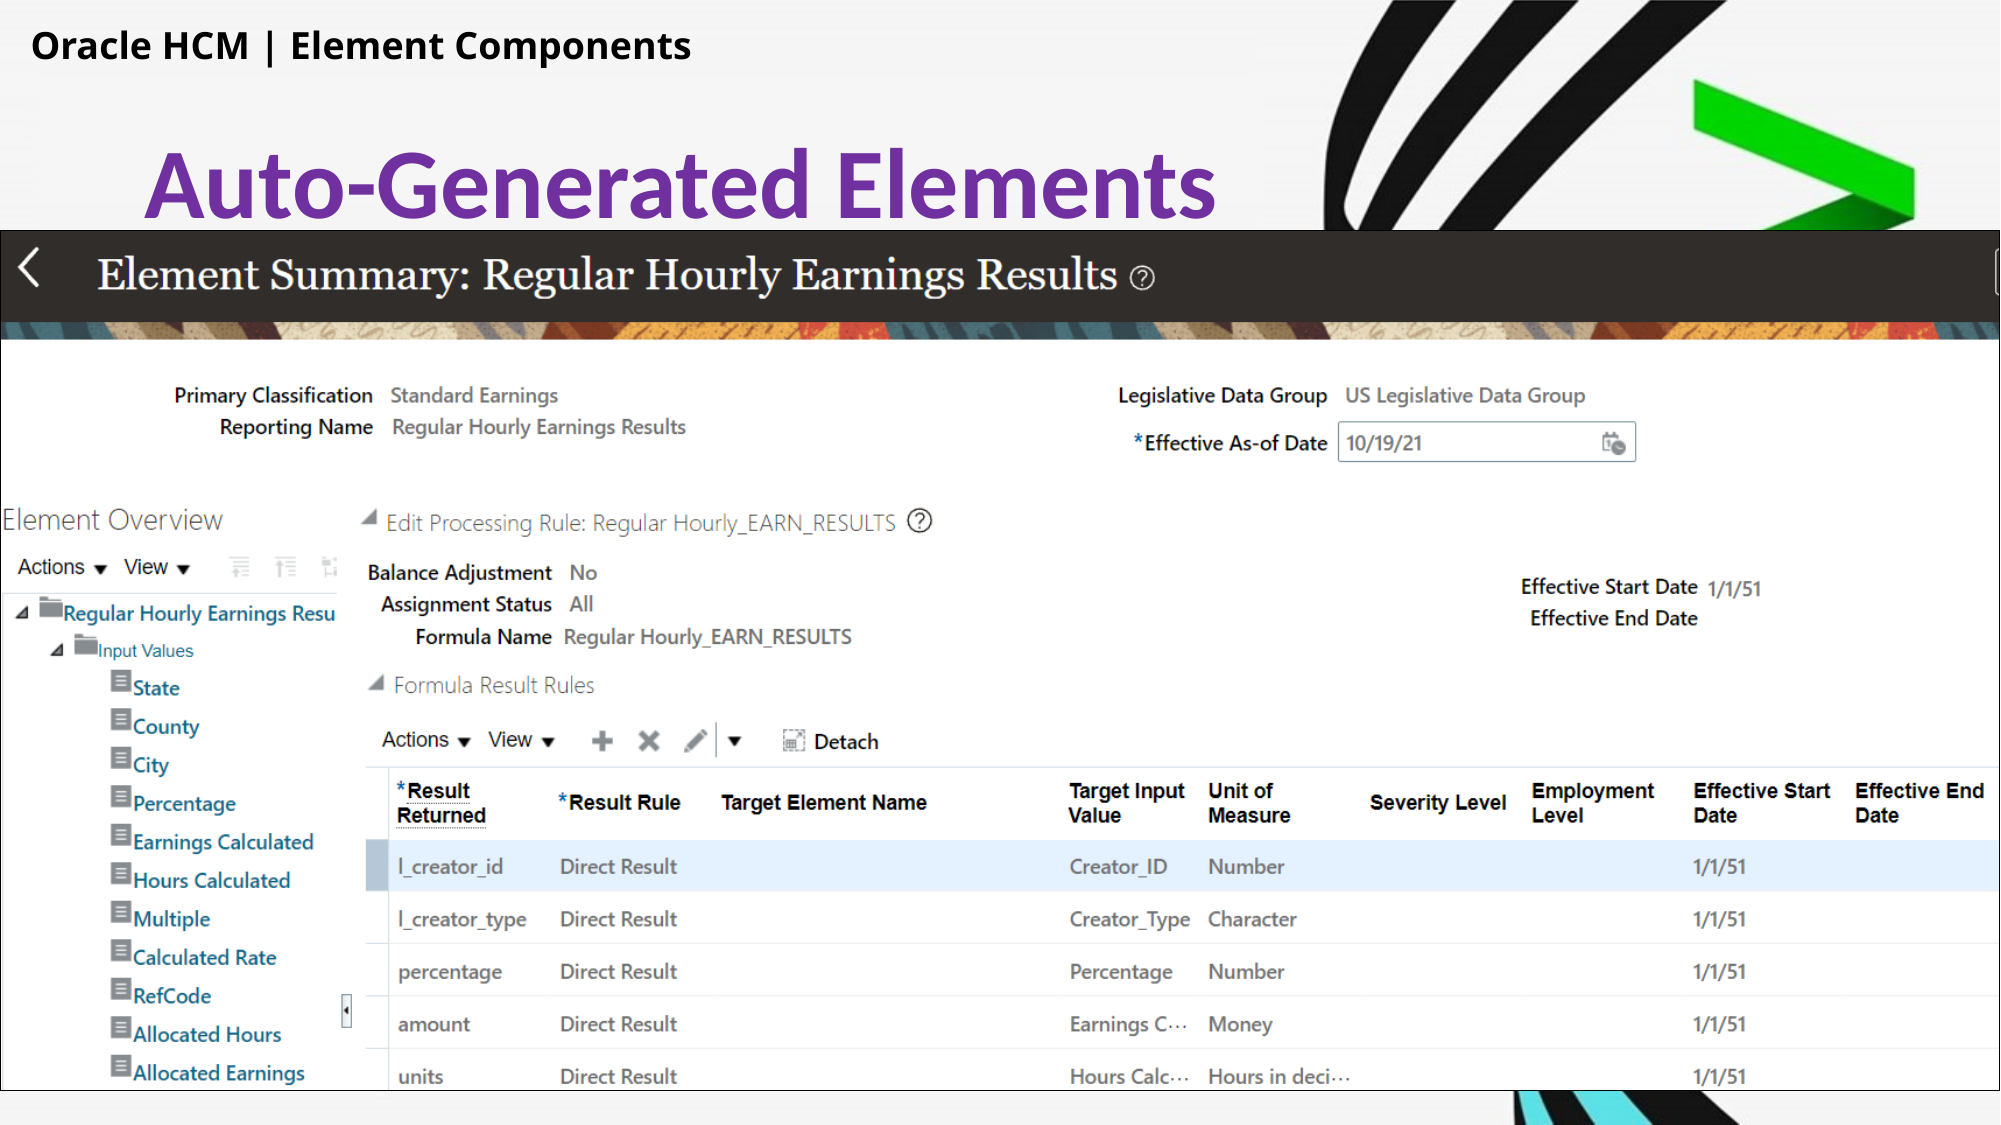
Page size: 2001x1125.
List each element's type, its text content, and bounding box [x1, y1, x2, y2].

text_box Auto-Generated Elements [129, 111, 1235, 230]
picture [0, 0, 2001, 1125]
text_box Oracle HCM | Element Components [15, 14, 1028, 74]
